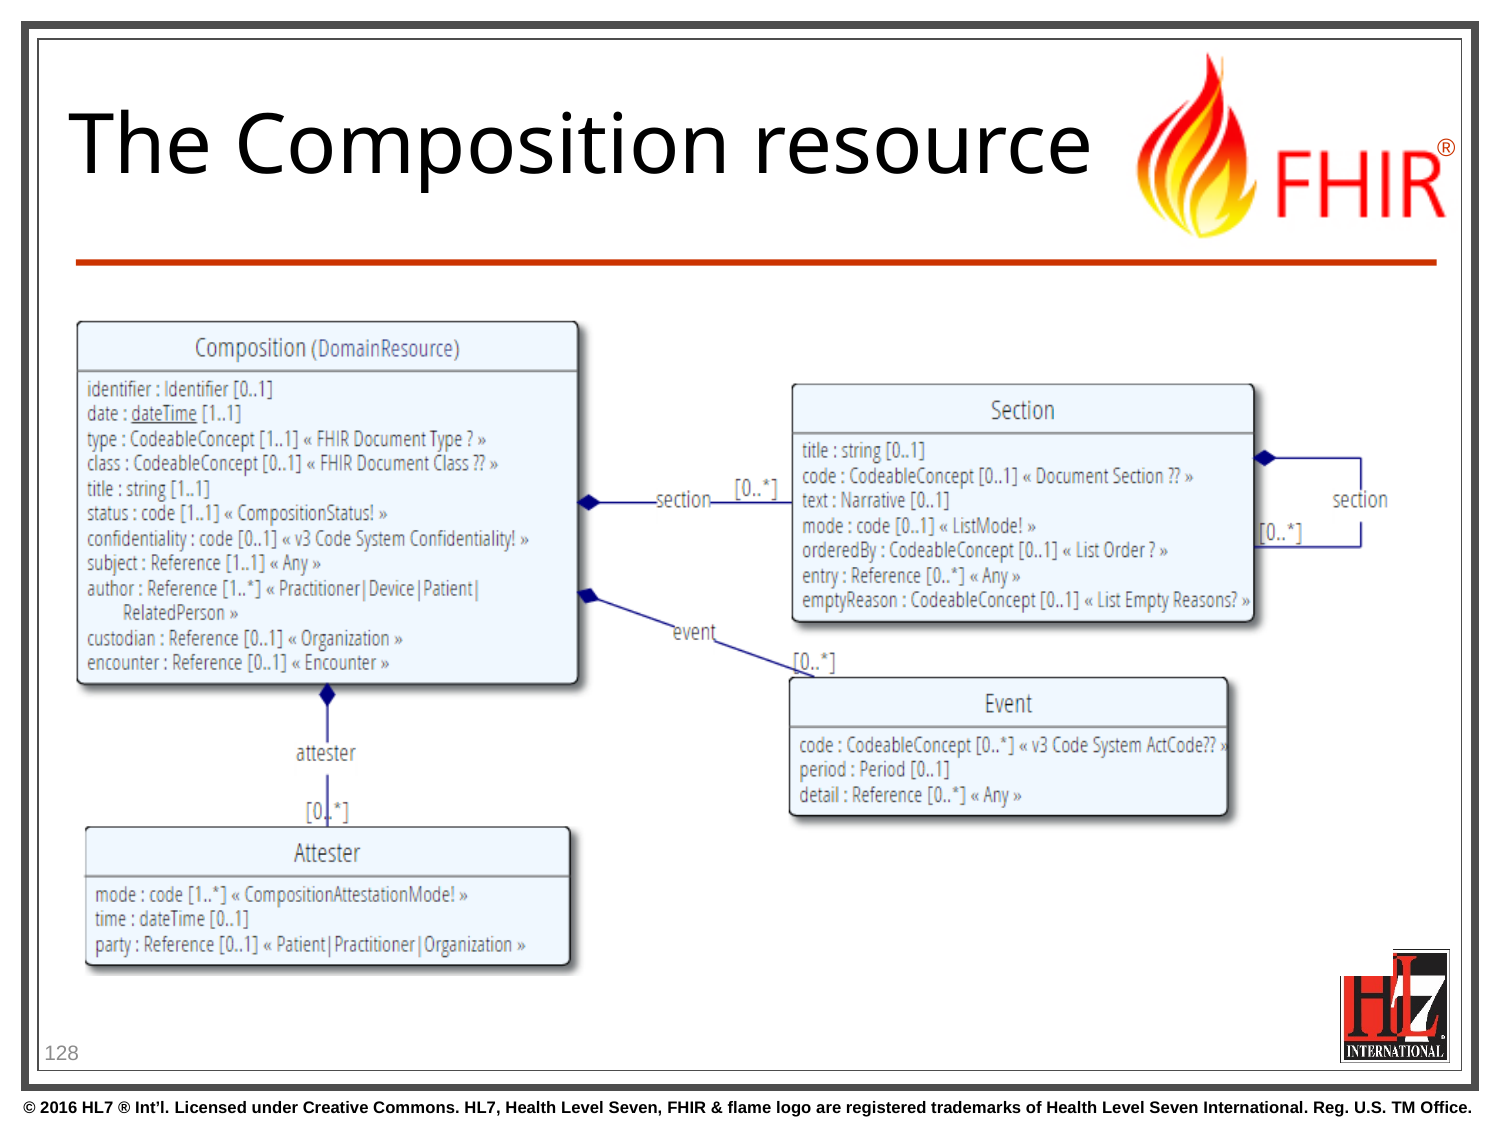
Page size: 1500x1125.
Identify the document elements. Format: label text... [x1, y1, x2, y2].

title The Composition resource [53, 54, 1128, 244]
slide_number 128 [29, 1034, 148, 1071]
picture [1124, 42, 1458, 249]
picture [64, 314, 1450, 1063]
